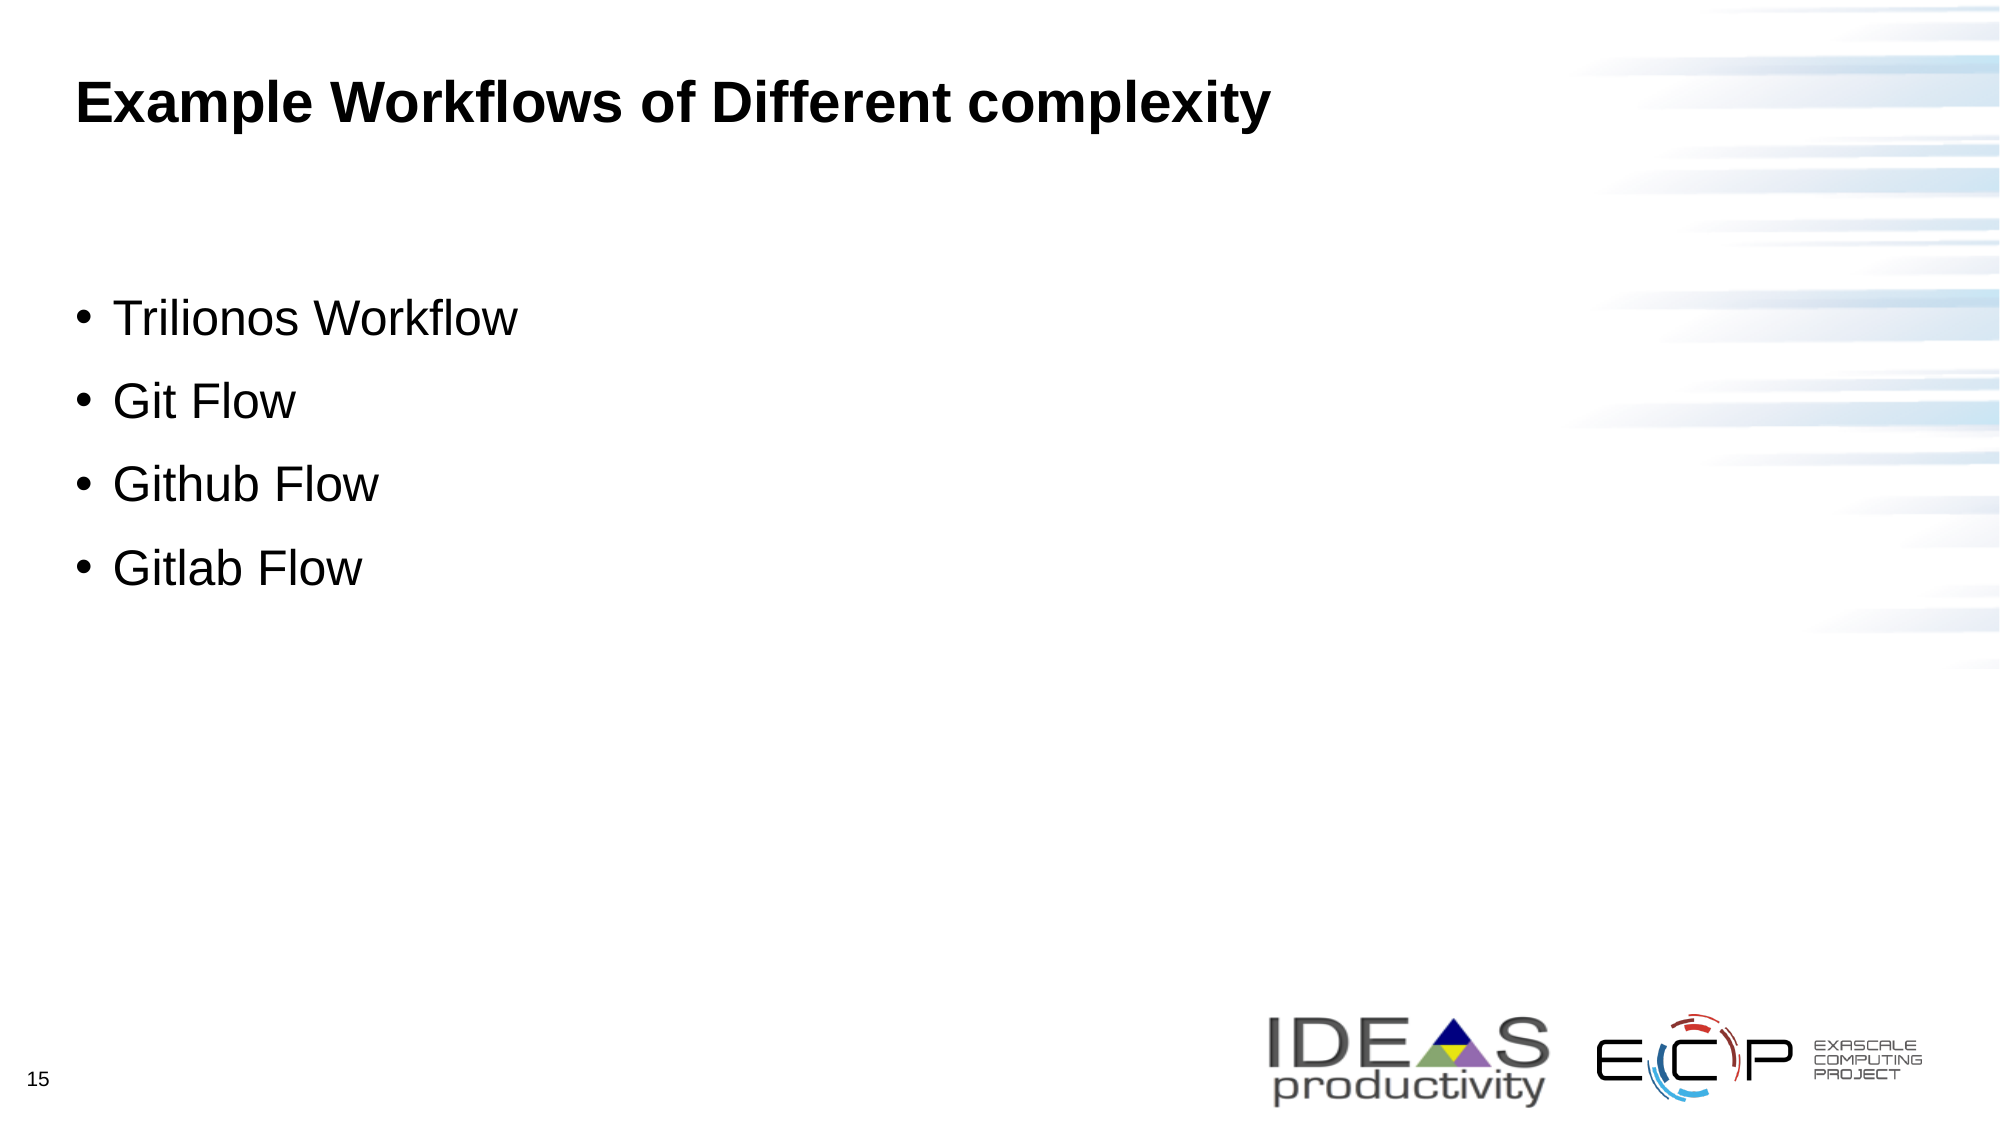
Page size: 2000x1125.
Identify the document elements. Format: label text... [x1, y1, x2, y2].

picture [1257, 1009, 1560, 1115]
picture [1531, 0, 2000, 669]
picture [1597, 1014, 1922, 1102]
list Trilionos Workflow Git Flow Github Flow Gitlab Flow [59, 284, 1926, 950]
title Example Workflows of Different complexity [59, 67, 1926, 218]
